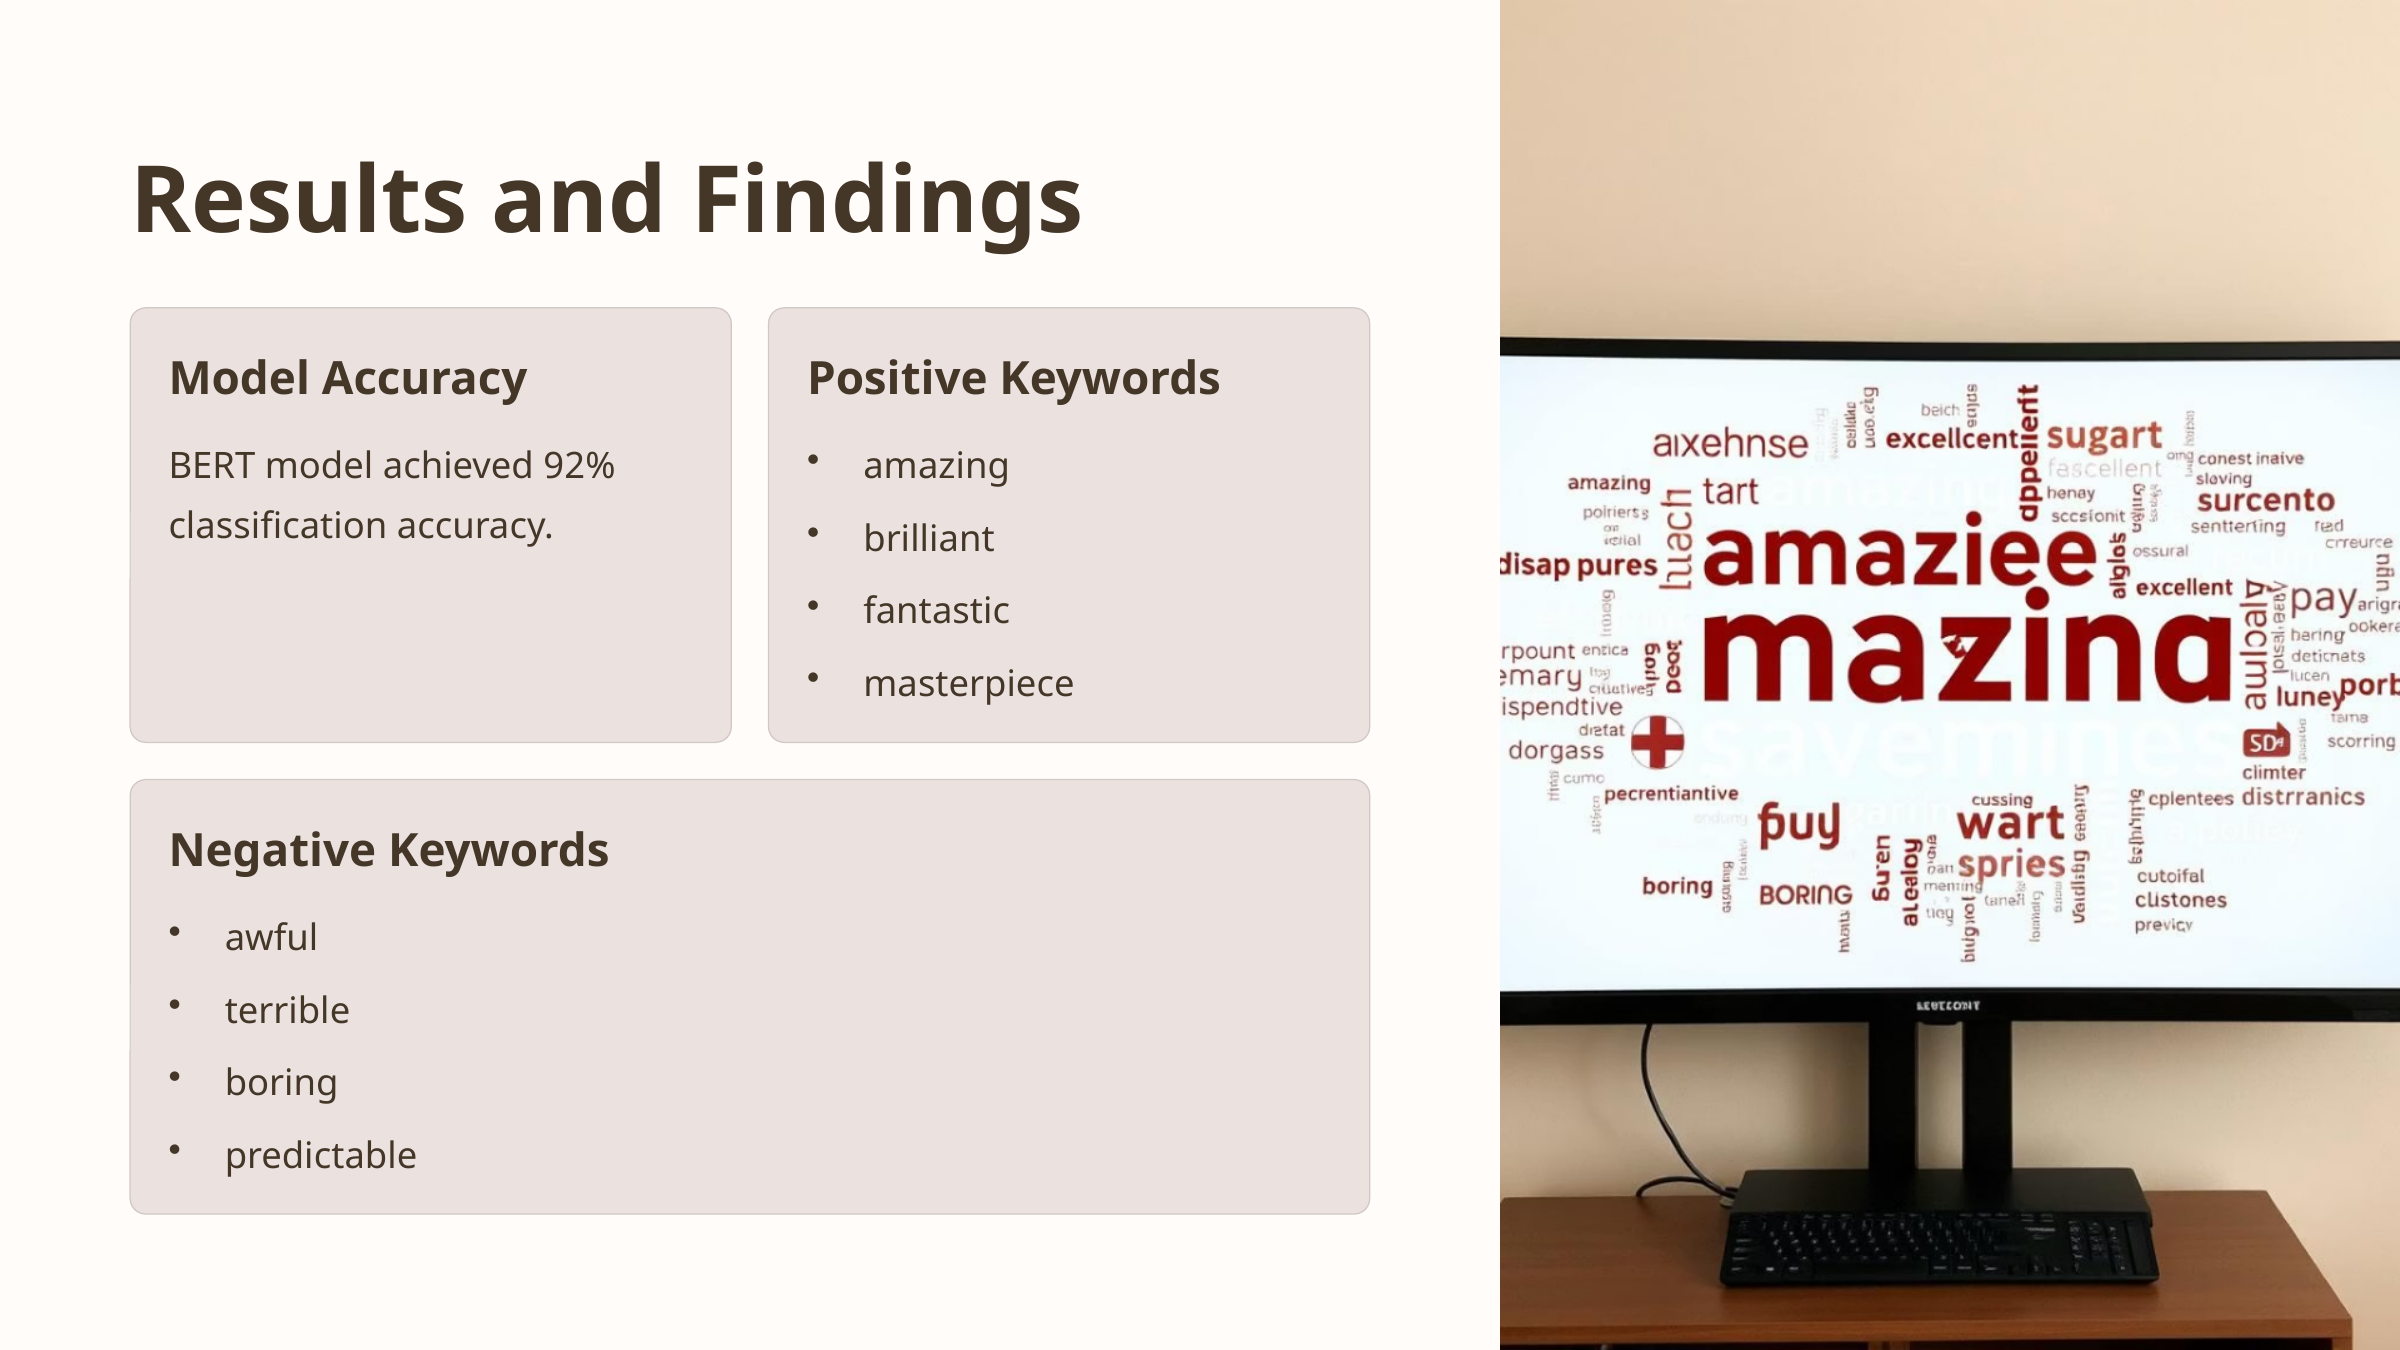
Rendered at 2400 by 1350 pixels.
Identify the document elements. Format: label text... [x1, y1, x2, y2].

text_box Negative Keywords [168, 818, 634, 877]
text_box Results and Findings [130, 135, 1061, 253]
text_box [130, 307, 732, 743]
text_box [130, 779, 1370, 1215]
text_box amazing [806, 426, 1332, 487]
text_box predictable [168, 1116, 1332, 1176]
text_box terrible [168, 971, 1332, 1031]
text_box [768, 307, 1370, 743]
text_box boring [168, 1043, 1332, 1104]
text_box brilliant [806, 499, 1332, 559]
text_box masterpiece [806, 644, 1332, 704]
text_box Positive Keywords [806, 346, 1273, 405]
picture [1499, 0, 2400, 1350]
text_box awful [168, 898, 1332, 958]
text_box BERT model achieved 92% classification accuracy. [168, 426, 693, 546]
text_box fantastic [806, 571, 1332, 632]
text_box Model Accuracy [168, 346, 634, 405]
